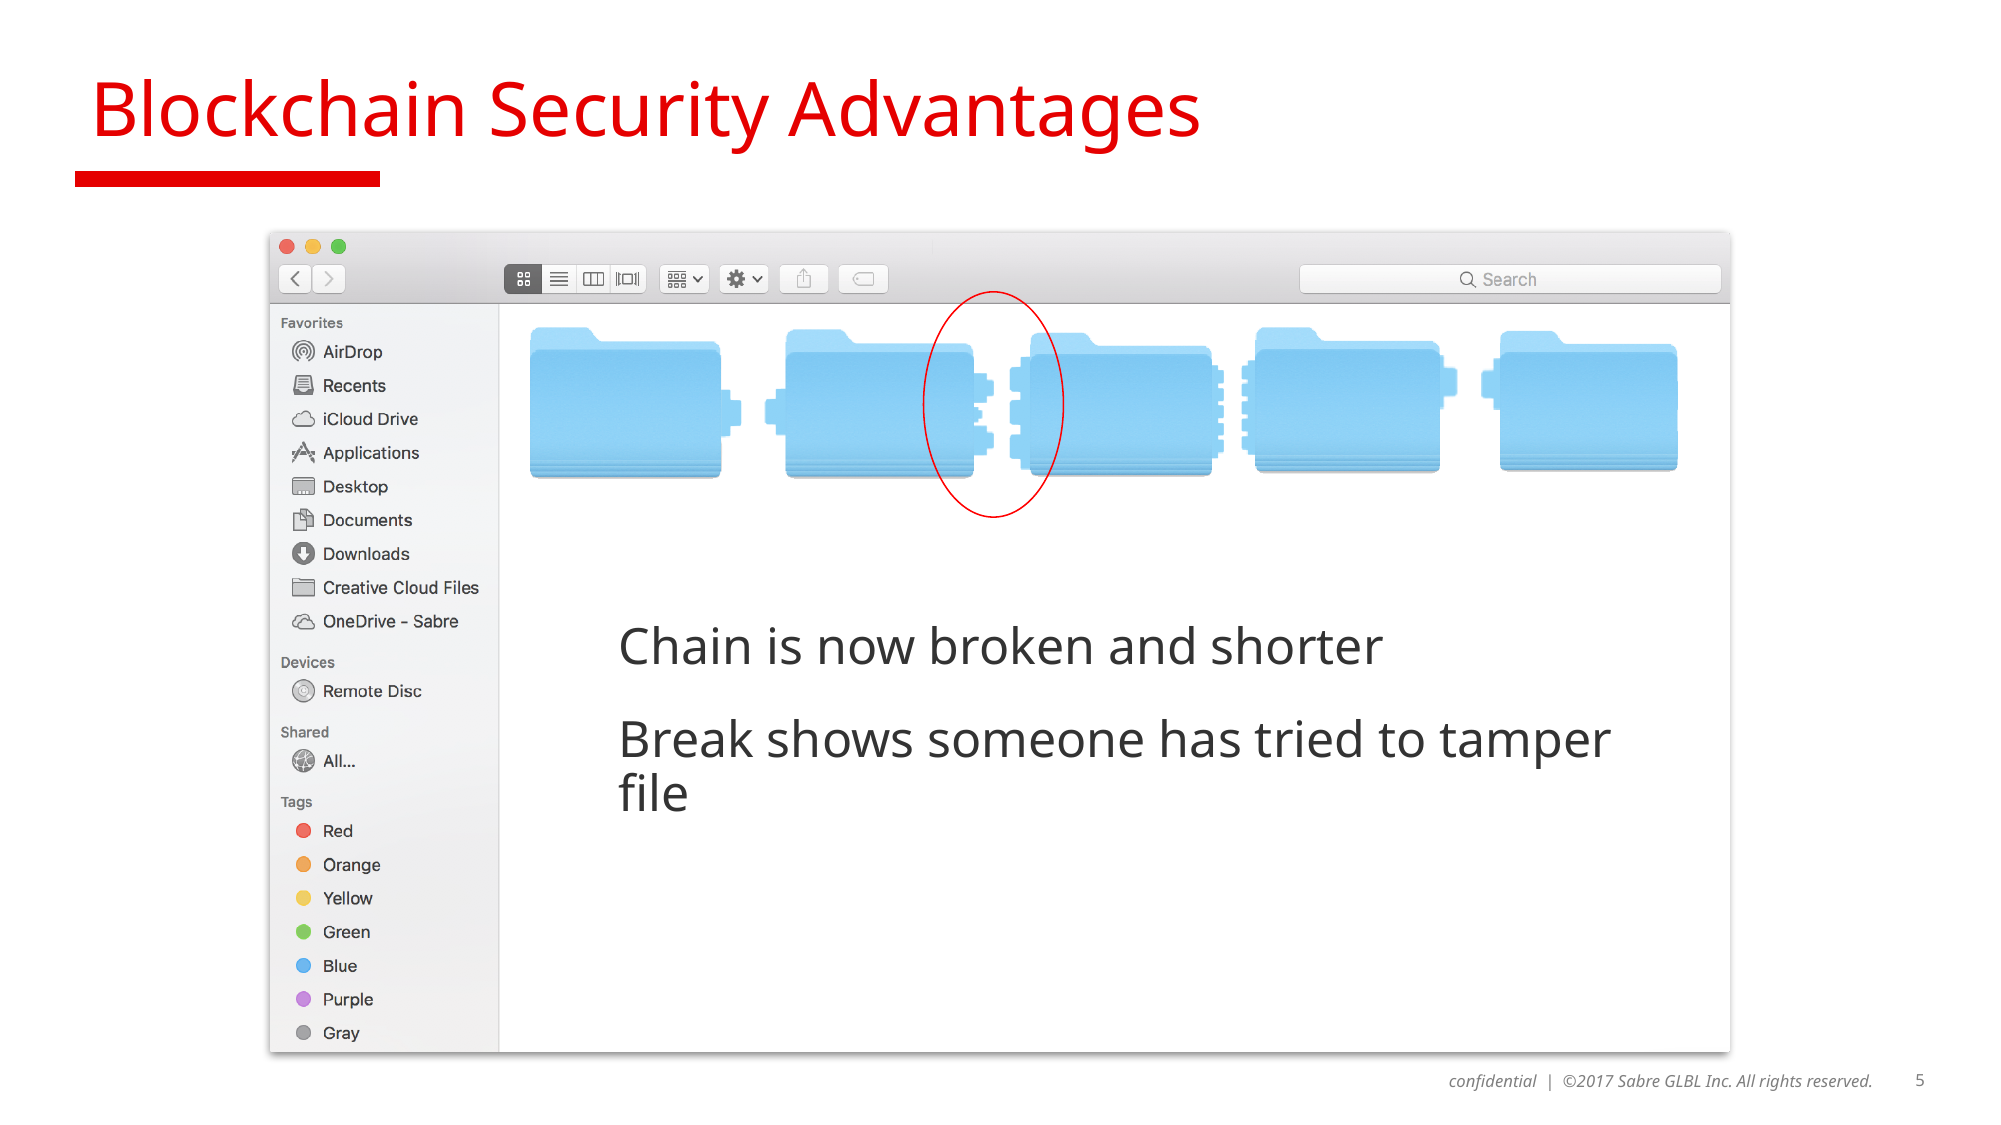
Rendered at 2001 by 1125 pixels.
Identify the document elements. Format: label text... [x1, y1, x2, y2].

title Blockchain Security Advantages [75, 71, 1925, 154]
picture [270, 232, 1730, 1053]
